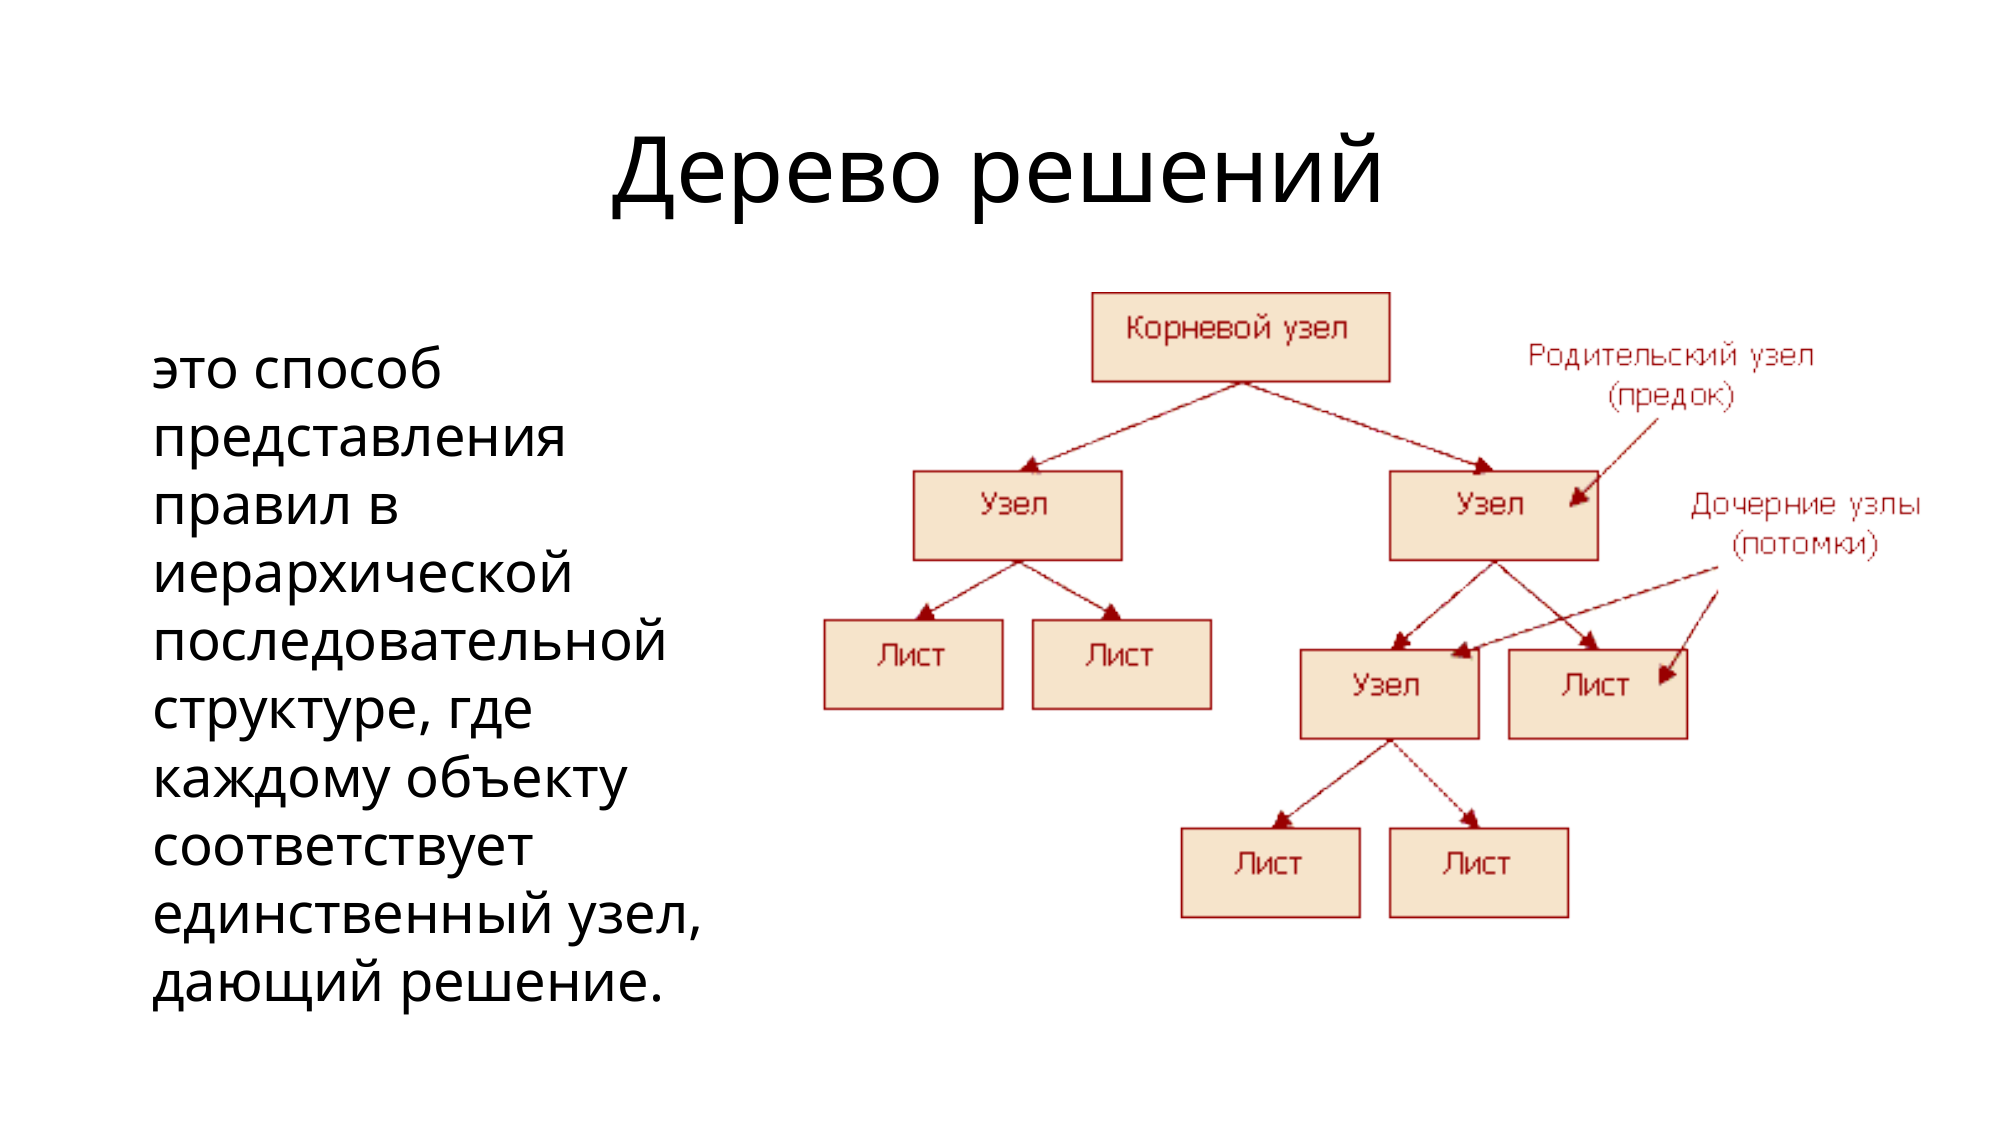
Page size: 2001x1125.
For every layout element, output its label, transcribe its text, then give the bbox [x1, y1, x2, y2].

list это способ представления правил в иерархической последовательной структуре, где каждому объекту соответствует единственный узел, дающий решение. [137, 326, 761, 1029]
title Дерево решений [137, 59, 1863, 278]
picture [798, 277, 1940, 923]
